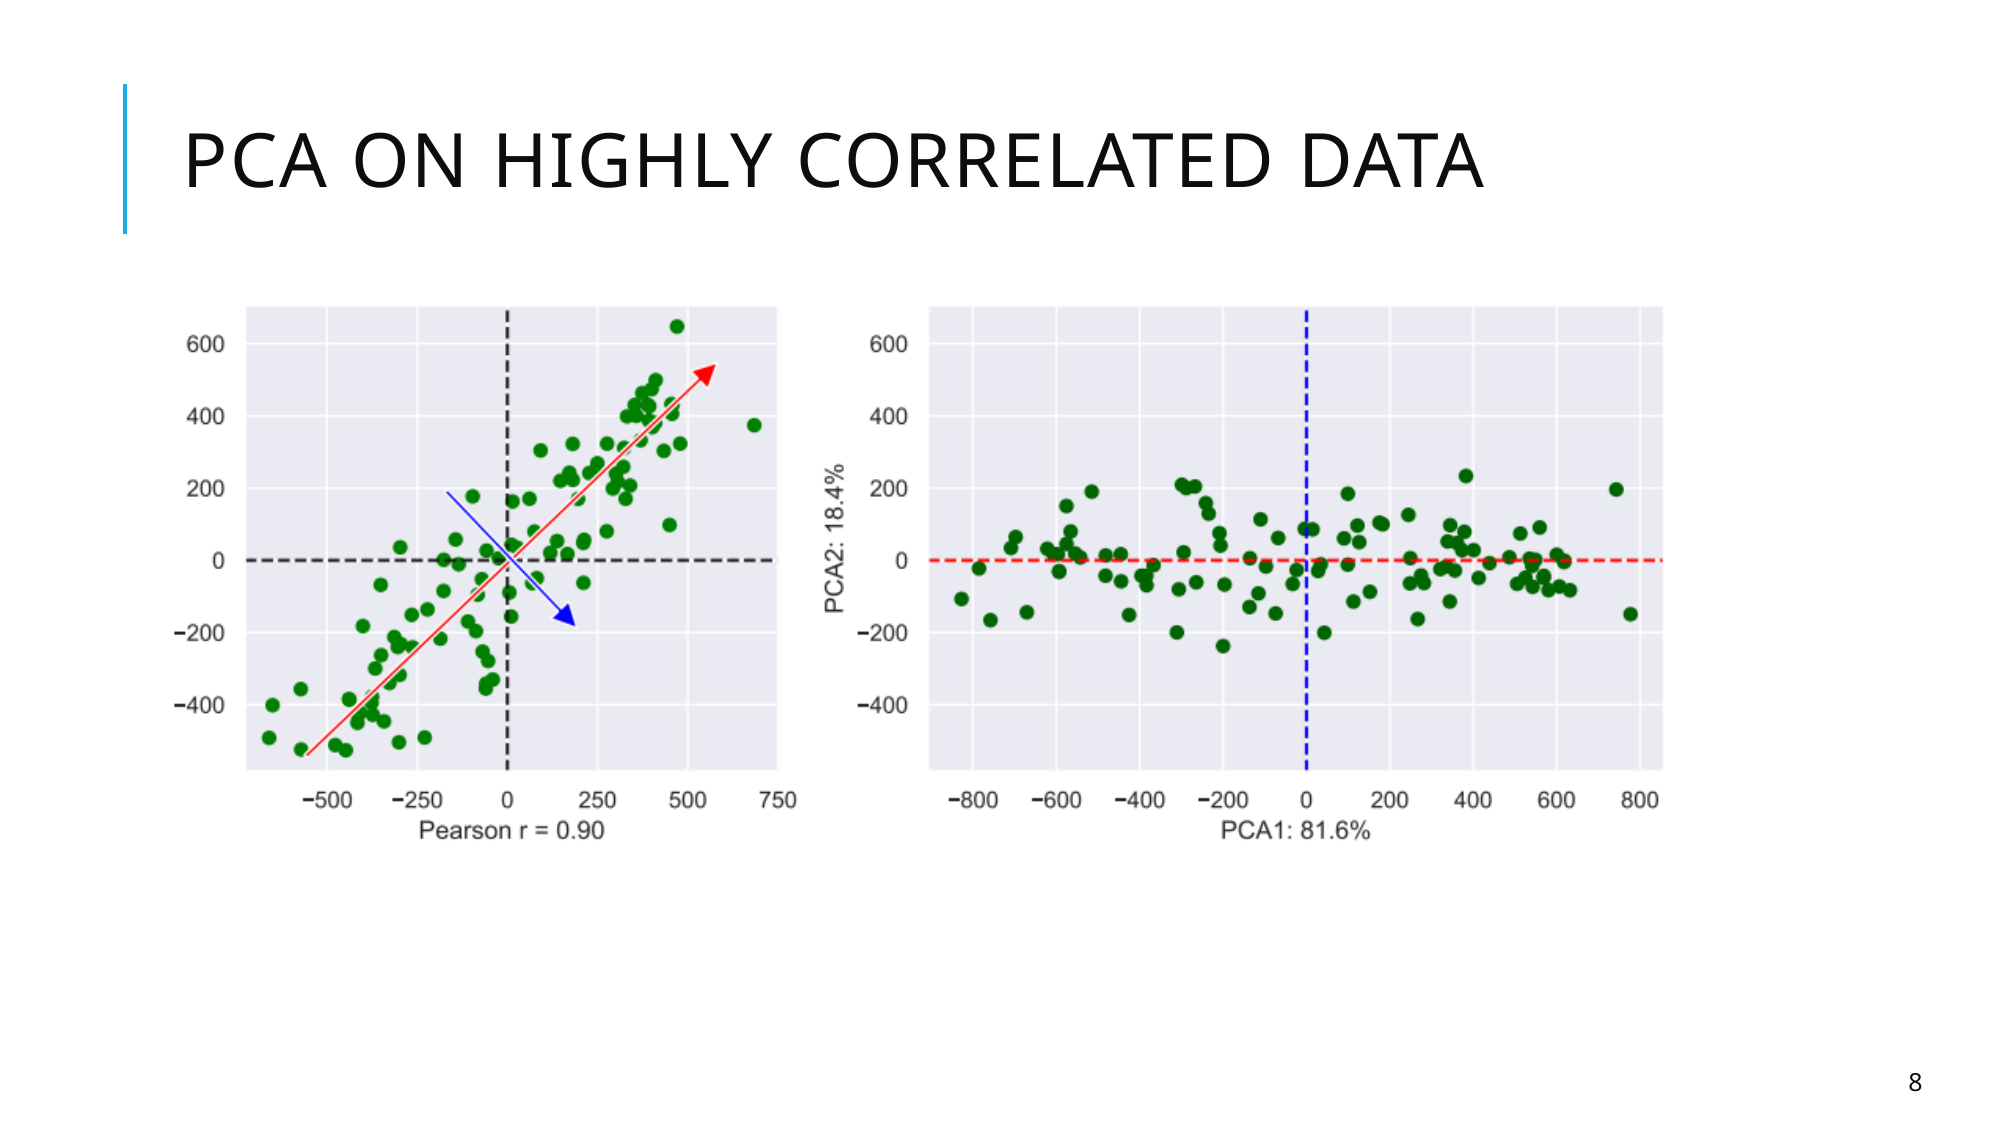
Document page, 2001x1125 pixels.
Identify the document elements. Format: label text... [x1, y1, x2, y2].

title PCA on highly correlated data [168, 66, 1832, 267]
picture [167, 265, 1667, 867]
slide_number 8 [1777, 1061, 1938, 1107]
